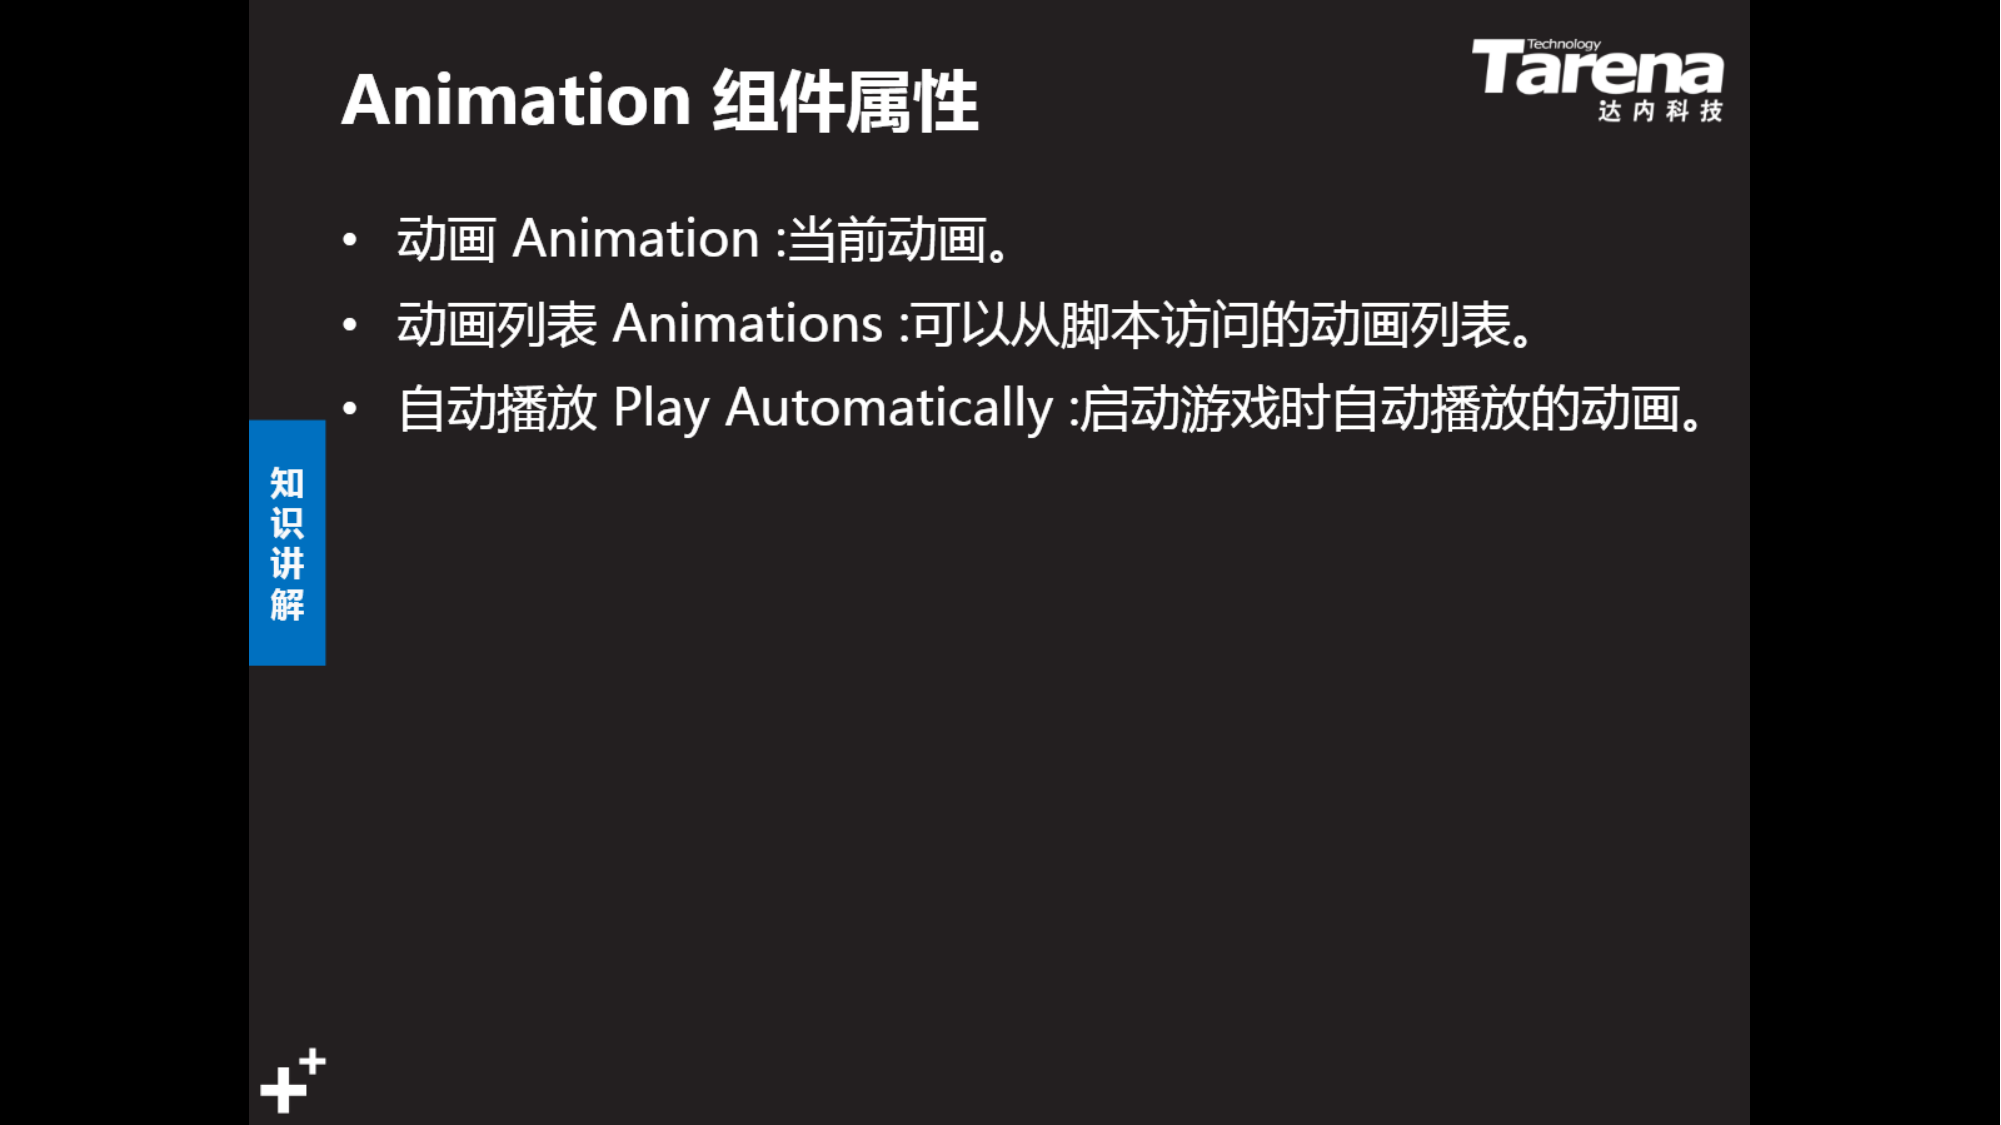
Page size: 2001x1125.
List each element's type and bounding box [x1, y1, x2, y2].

picture [249, 0, 1750, 1125]
